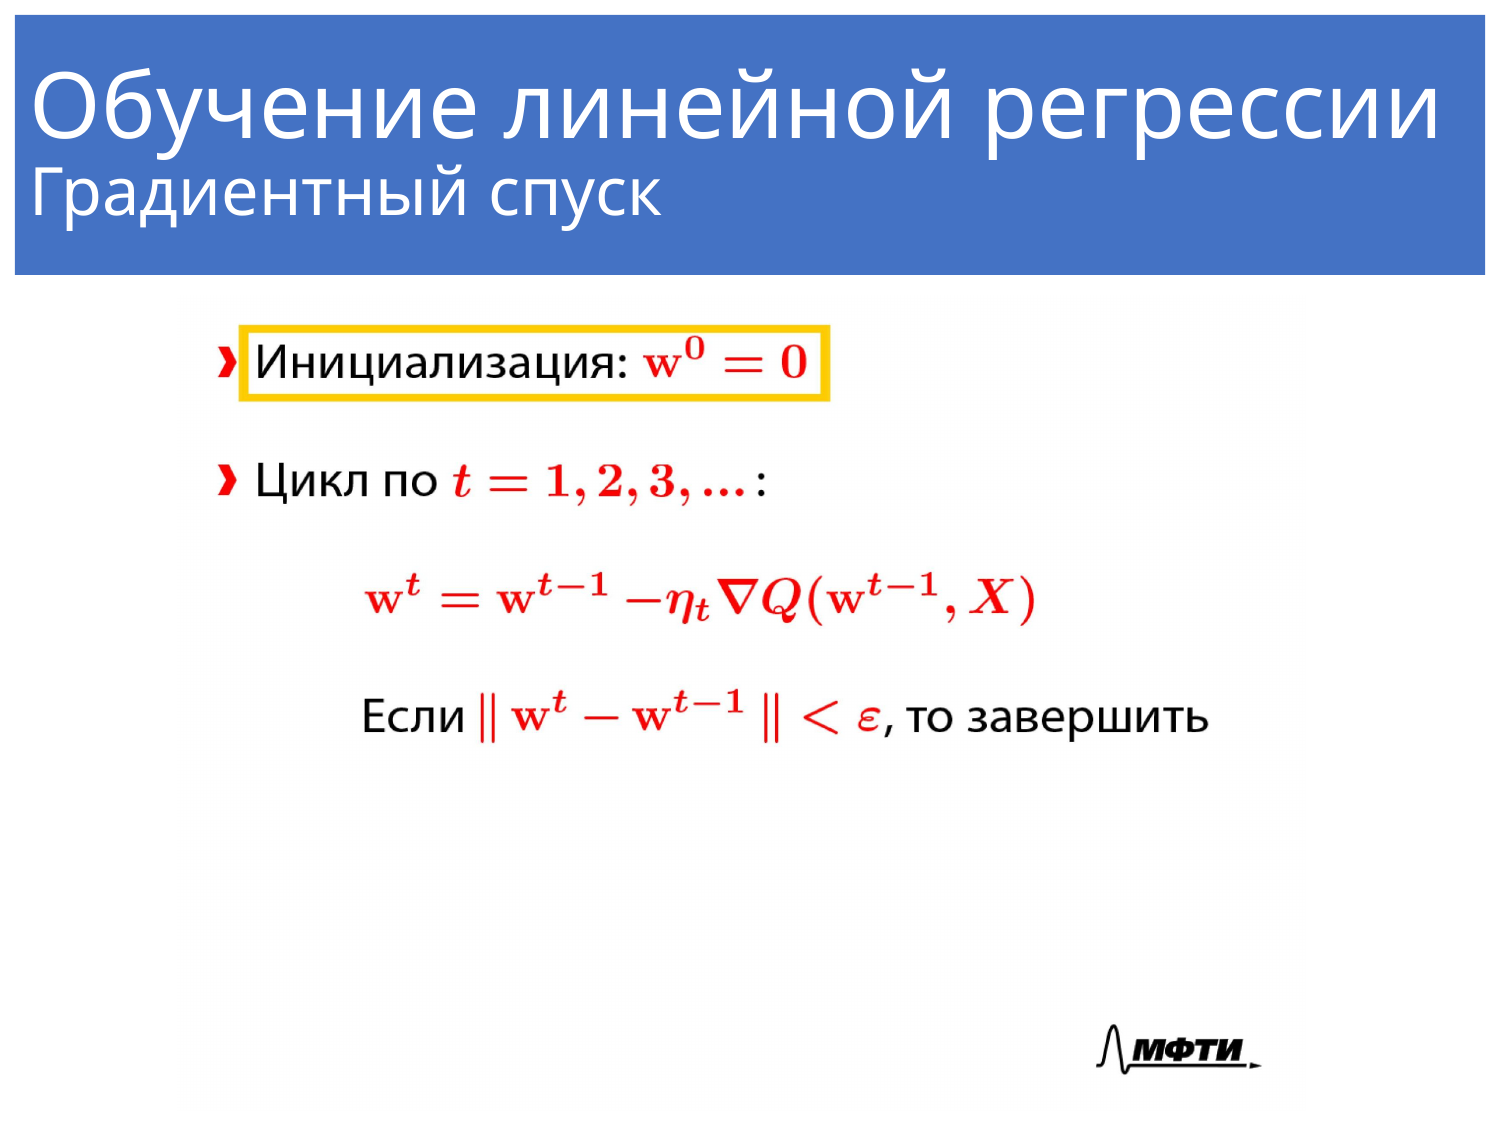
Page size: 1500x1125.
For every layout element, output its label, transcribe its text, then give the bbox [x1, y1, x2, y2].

title Обучение линейной регрессии Градиентный спуск [14, 14, 1486, 275]
picture [177, 295, 1306, 1111]
